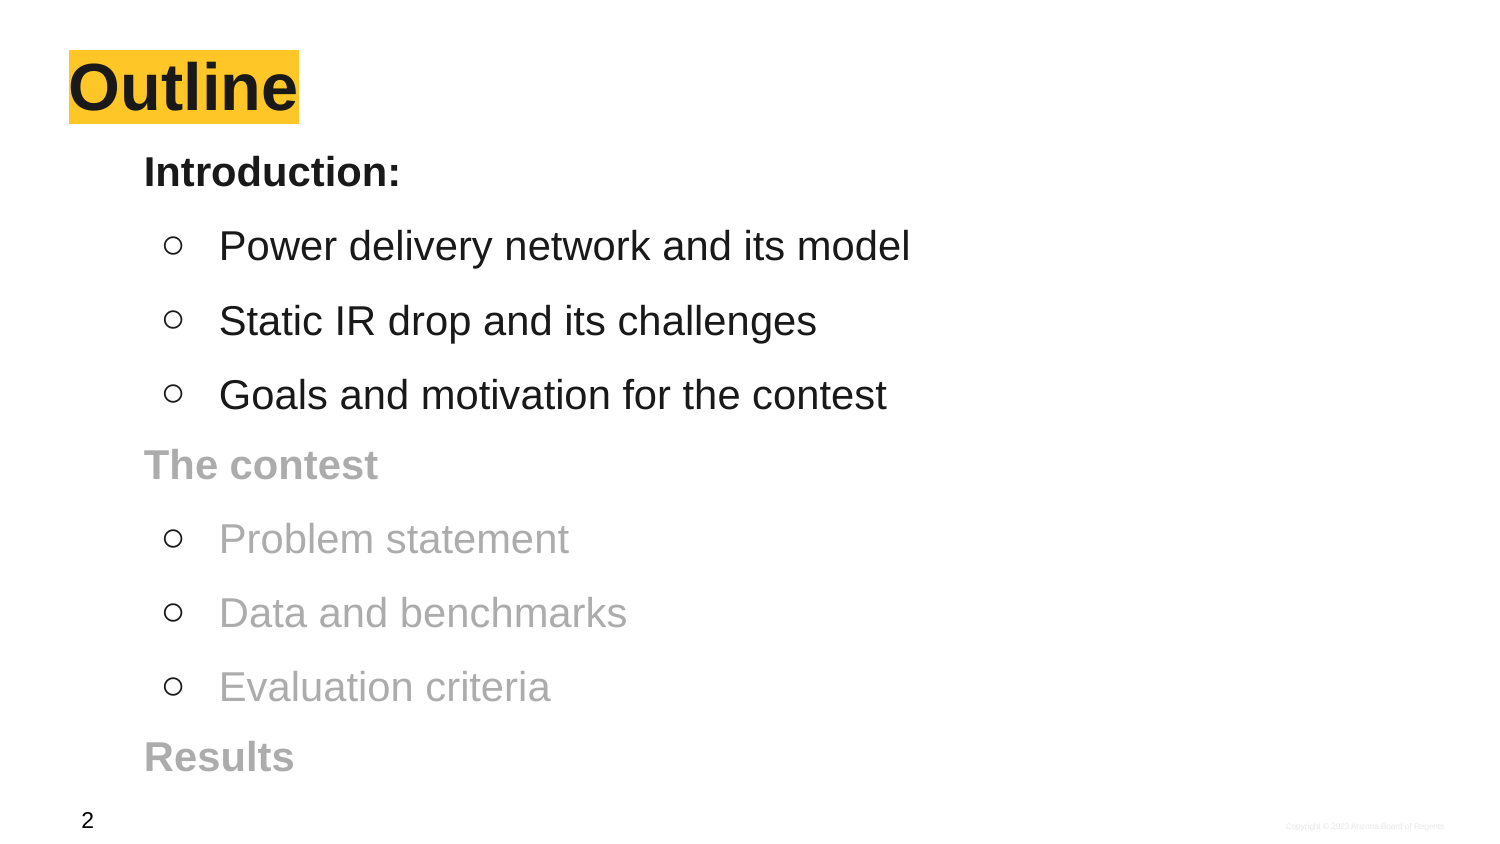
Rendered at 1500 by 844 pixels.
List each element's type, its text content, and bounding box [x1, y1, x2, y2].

list Introduction: Power delivery network and its model Static IR drop and its challenges Goals and motivation for the contest The contest Problem statement Data and benchmarks Evaluation criteria Results [69, 137, 1445, 745]
title Outline [68, 52, 1449, 125]
